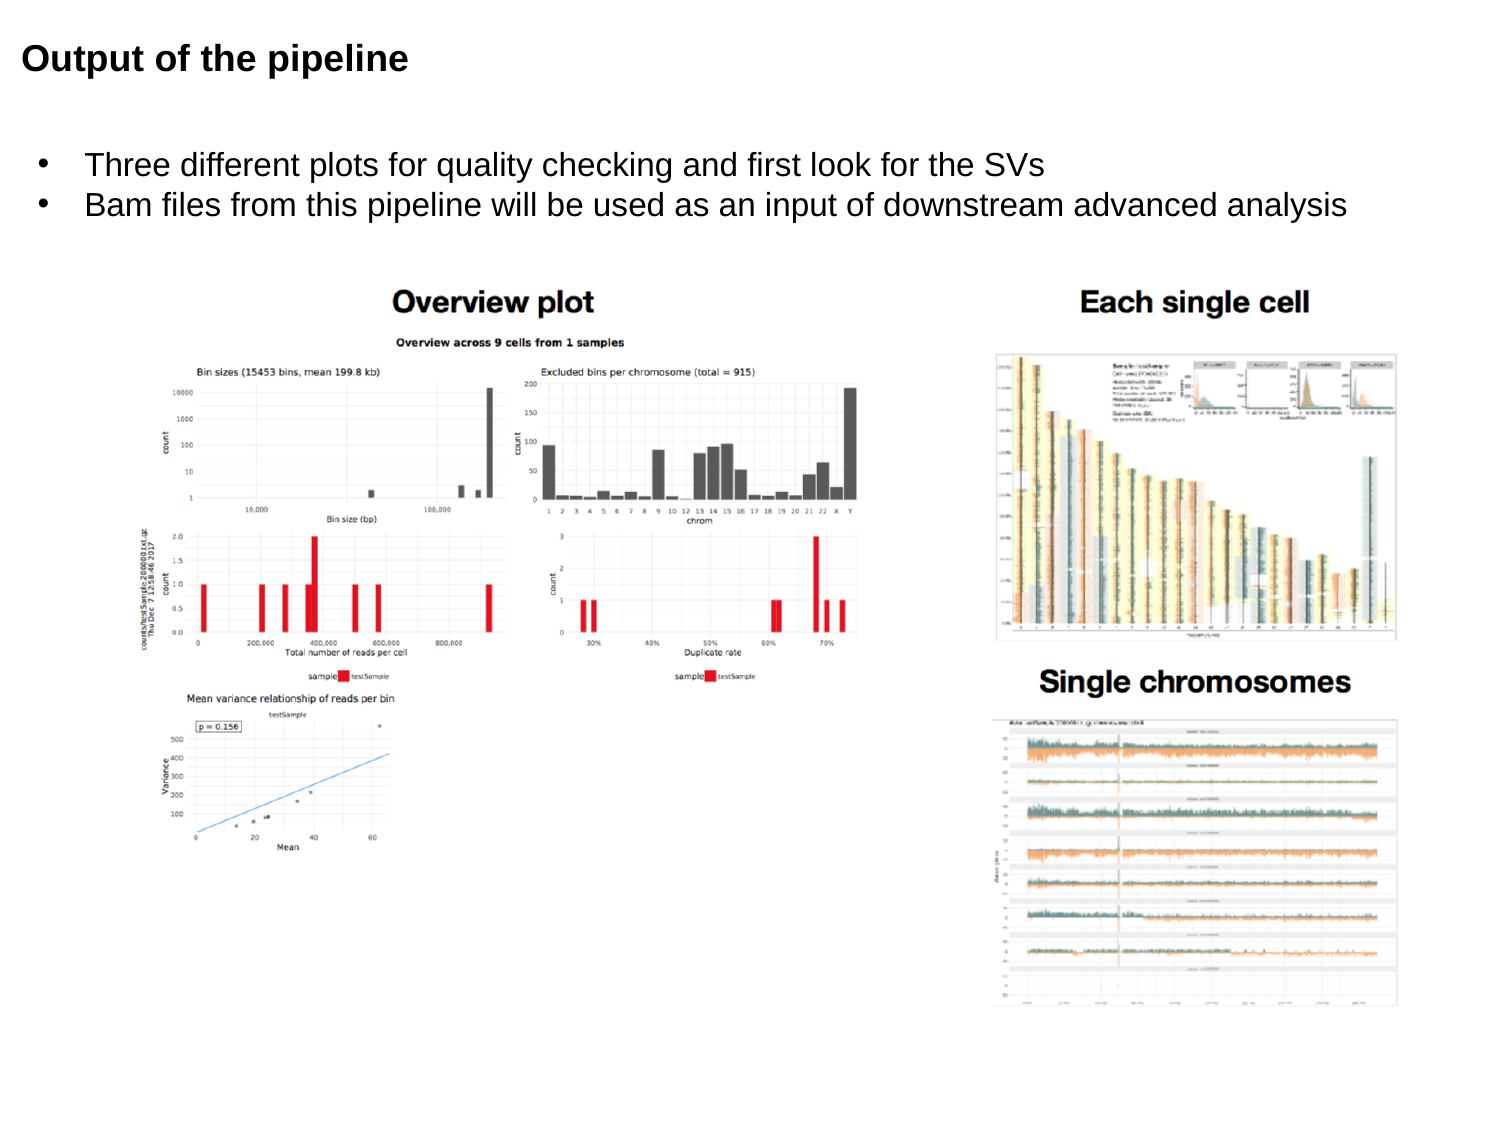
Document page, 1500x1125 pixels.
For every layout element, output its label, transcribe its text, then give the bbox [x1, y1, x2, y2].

text_box Output of the pipeline [6, 26, 1478, 87]
text_box Three different plots for quality checking and first look for the SVs Bam files from this pipeline will be used as an input of downstream advanced analysis [22, 136, 1466, 271]
picture [124, 285, 1418, 1025]
